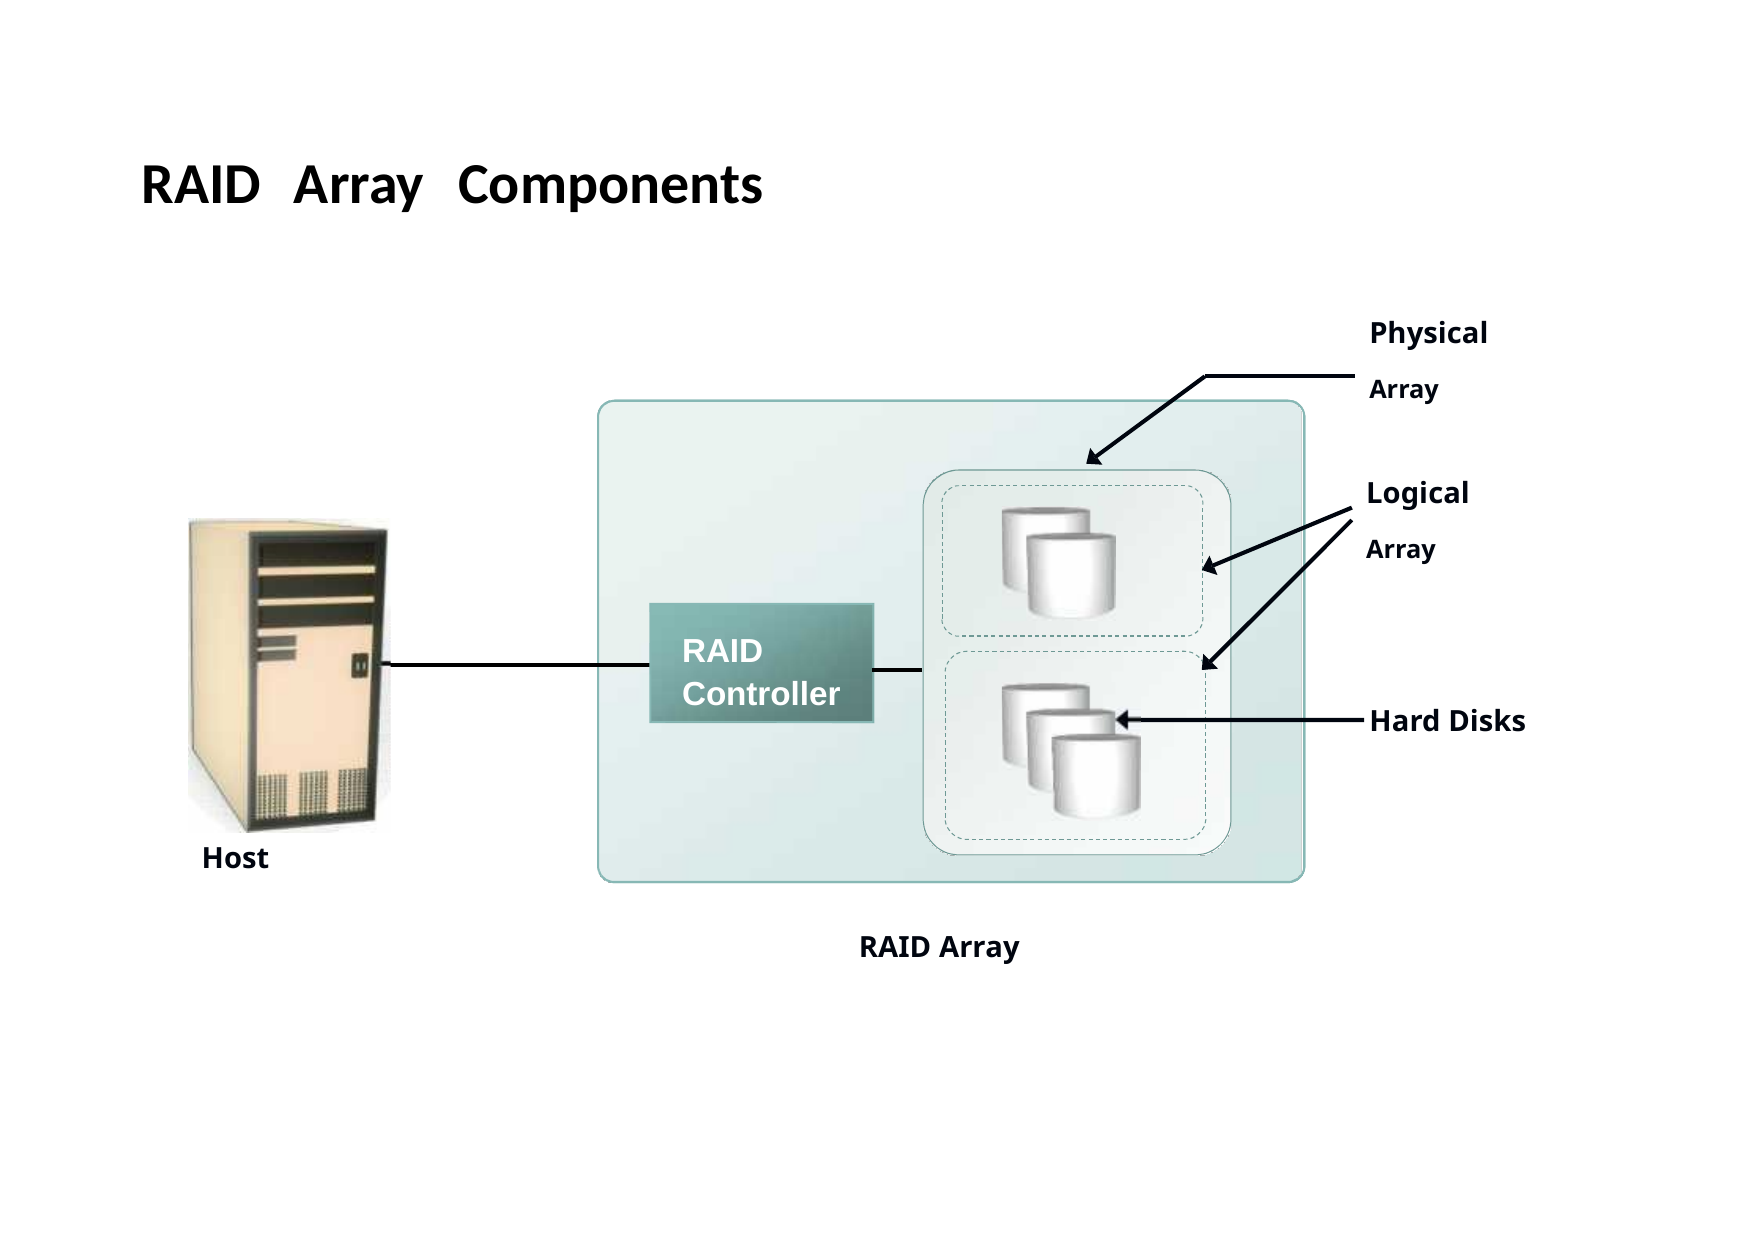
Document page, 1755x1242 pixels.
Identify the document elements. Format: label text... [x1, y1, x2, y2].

text_box [188, 518, 391, 833]
text_box [962, 613, 1186, 639]
text_box [652, 605, 872, 721]
text_box [597, 399, 1169, 664]
text_box [651, 670, 875, 724]
text_box RAID [139, 166, 291, 238]
text_box [1201, 518, 1354, 670]
text_box Array [291, 166, 456, 238]
text_box Host [199, 835, 284, 869]
text_box RAID Array [856, 924, 1052, 959]
text_box [922, 469, 952, 501]
text_box [1232, 574, 1302, 717]
text_box [1001, 682, 1141, 816]
text_box [1202, 469, 1232, 500]
text_box [1232, 532, 1302, 635]
text_box [600, 665, 1302, 880]
text_box [597, 871, 608, 883]
text_box [597, 400, 608, 411]
text_box [924, 471, 1230, 854]
text_box [971, 816, 1181, 842]
text_box [1001, 506, 1116, 613]
text_box RAID Controller [680, 625, 847, 700]
text_box [922, 824, 954, 856]
text_box [1141, 717, 1365, 723]
text_box [597, 665, 1306, 884]
text_box [1086, 374, 1207, 462]
text_box [1099, 402, 1302, 554]
text_box [1175, 399, 1306, 525]
text_box [1201, 505, 1353, 576]
text_box Components [456, 166, 822, 238]
text_box [962, 462, 1186, 488]
text_box Logical Array [1364, 470, 1489, 539]
text_box [600, 402, 1165, 669]
text_box Physical Array [1367, 310, 1511, 379]
text_box [649, 602, 875, 724]
text_box [1200, 825, 1232, 856]
text_box Hard Disks [1367, 698, 1553, 733]
text_box [970, 628, 1179, 654]
